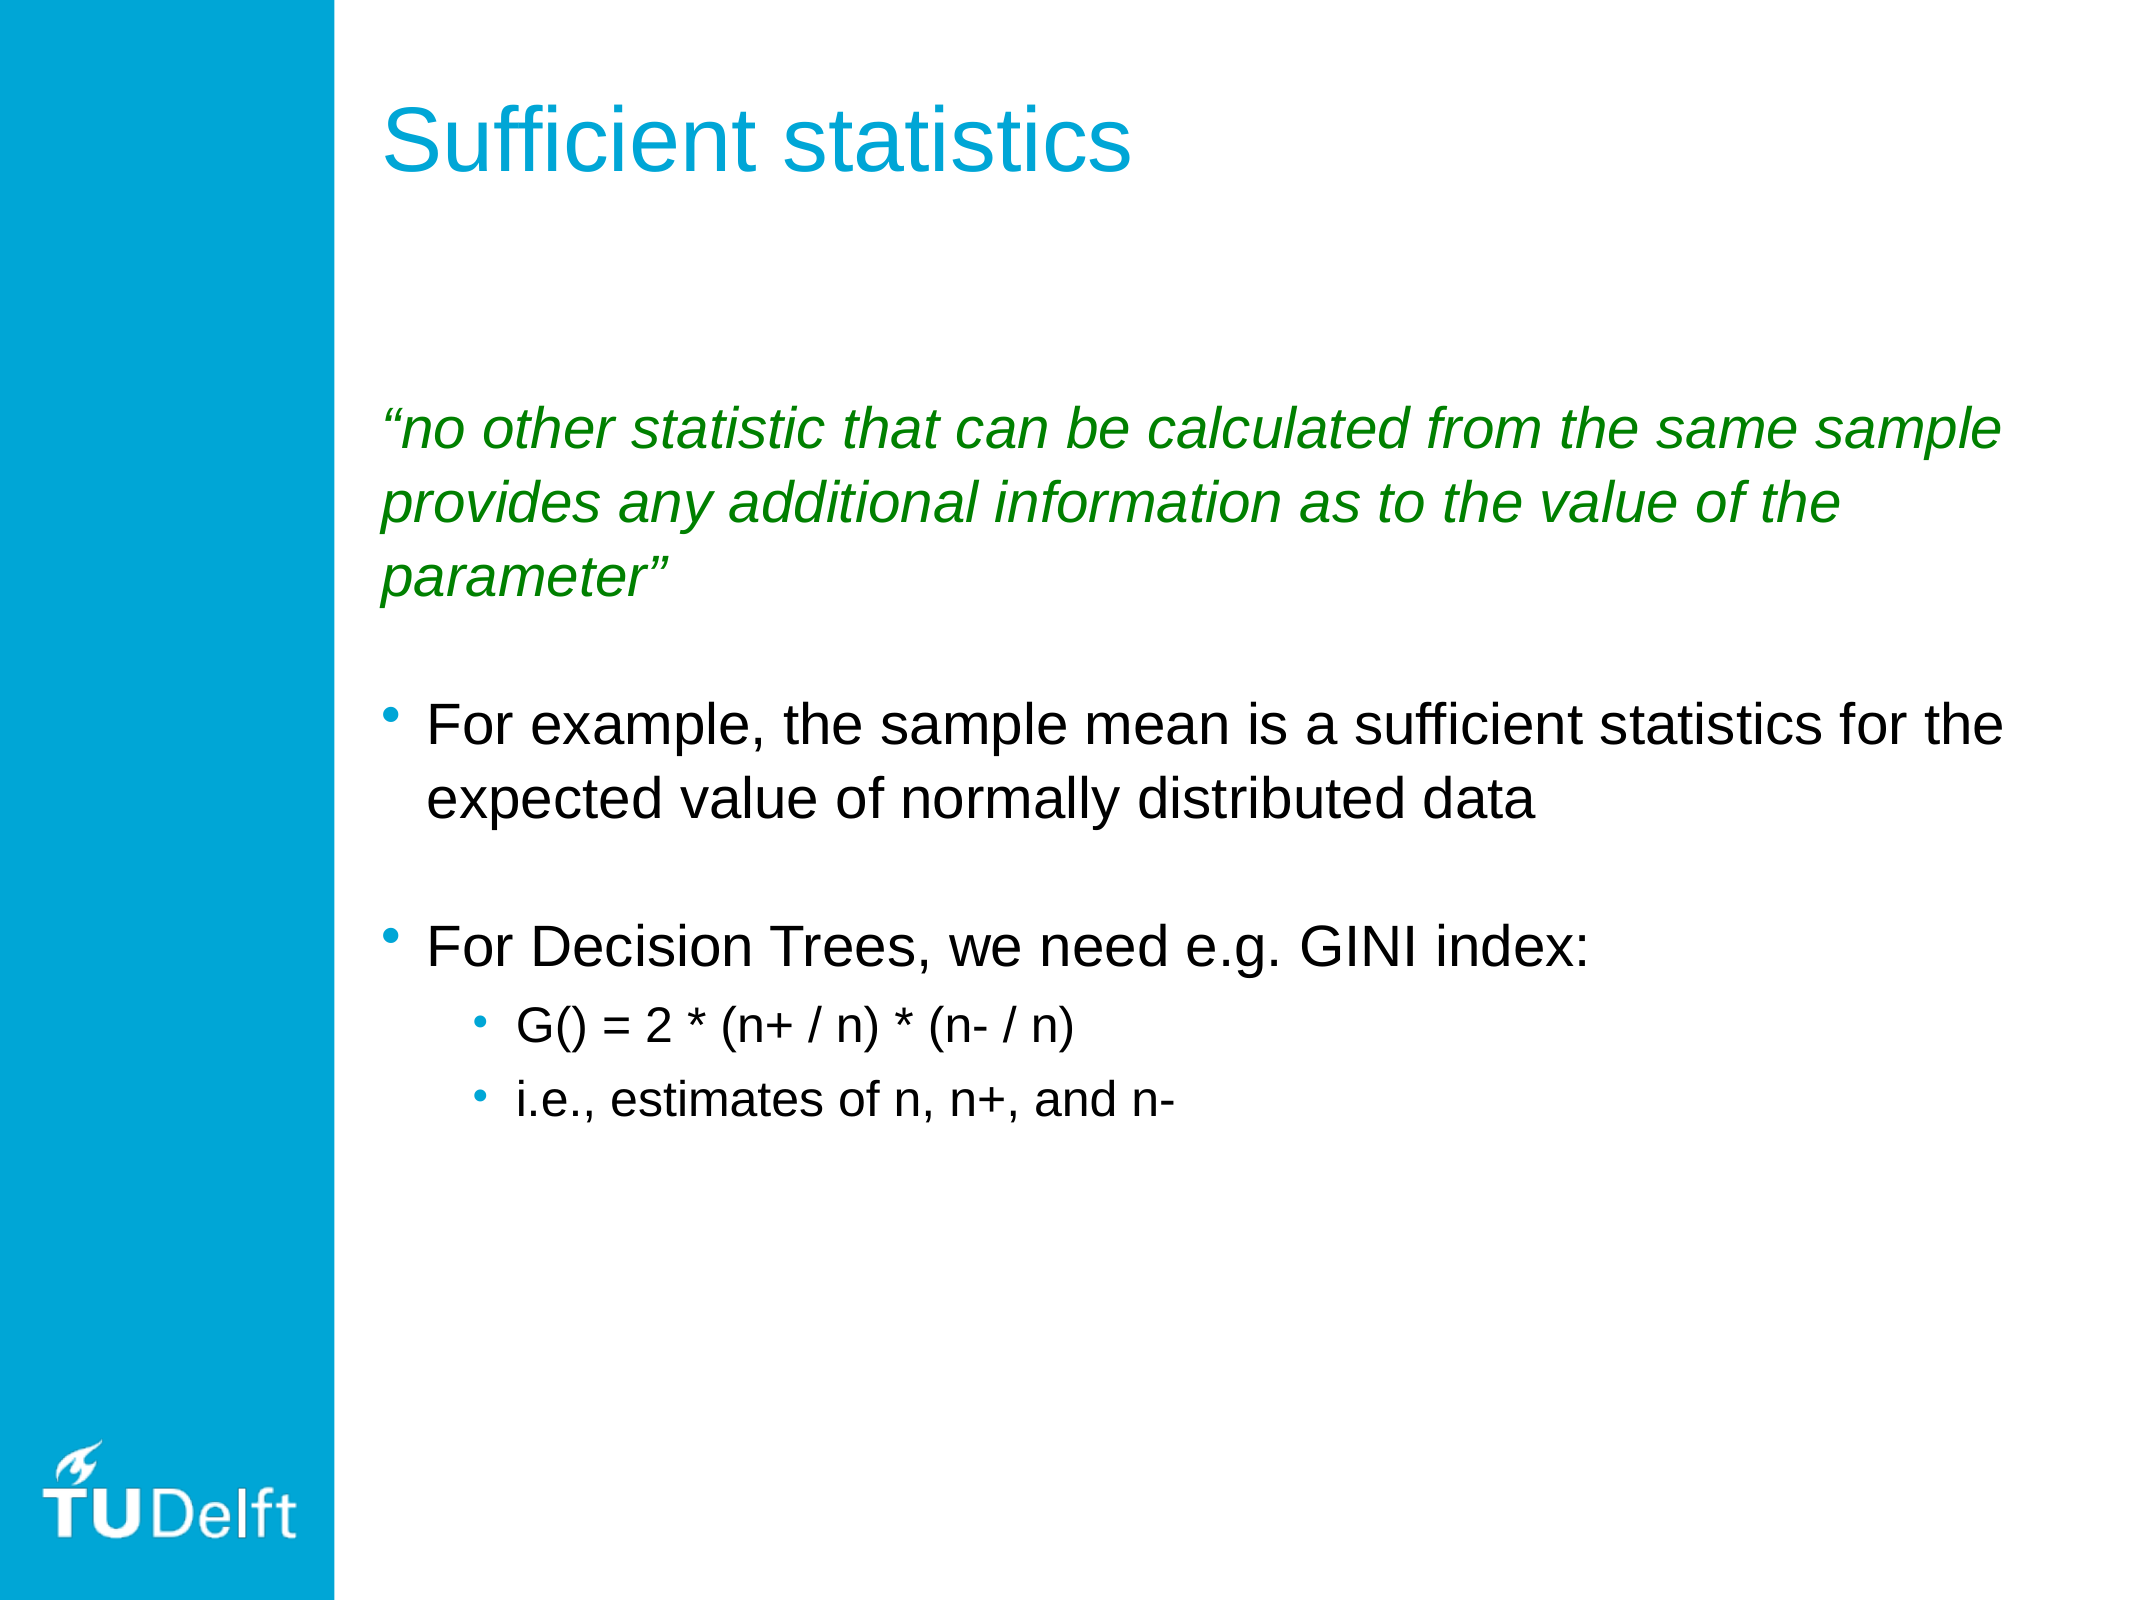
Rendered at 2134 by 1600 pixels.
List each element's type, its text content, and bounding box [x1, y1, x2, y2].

list “no other statistic that can be calculated from the same sample provides any additional information as to the value of the parameter” For example, the sample mean is a sufficient statistics for the expected value of normally distributed data For Decision Trees, we need e.g. GINI index: G() = 2 * (n+ / n) * (n- / n) i.e., estimates of n, n+, and n- [381, 386, 2024, 1509]
title Sufficient statistics [381, 79, 2024, 328]
